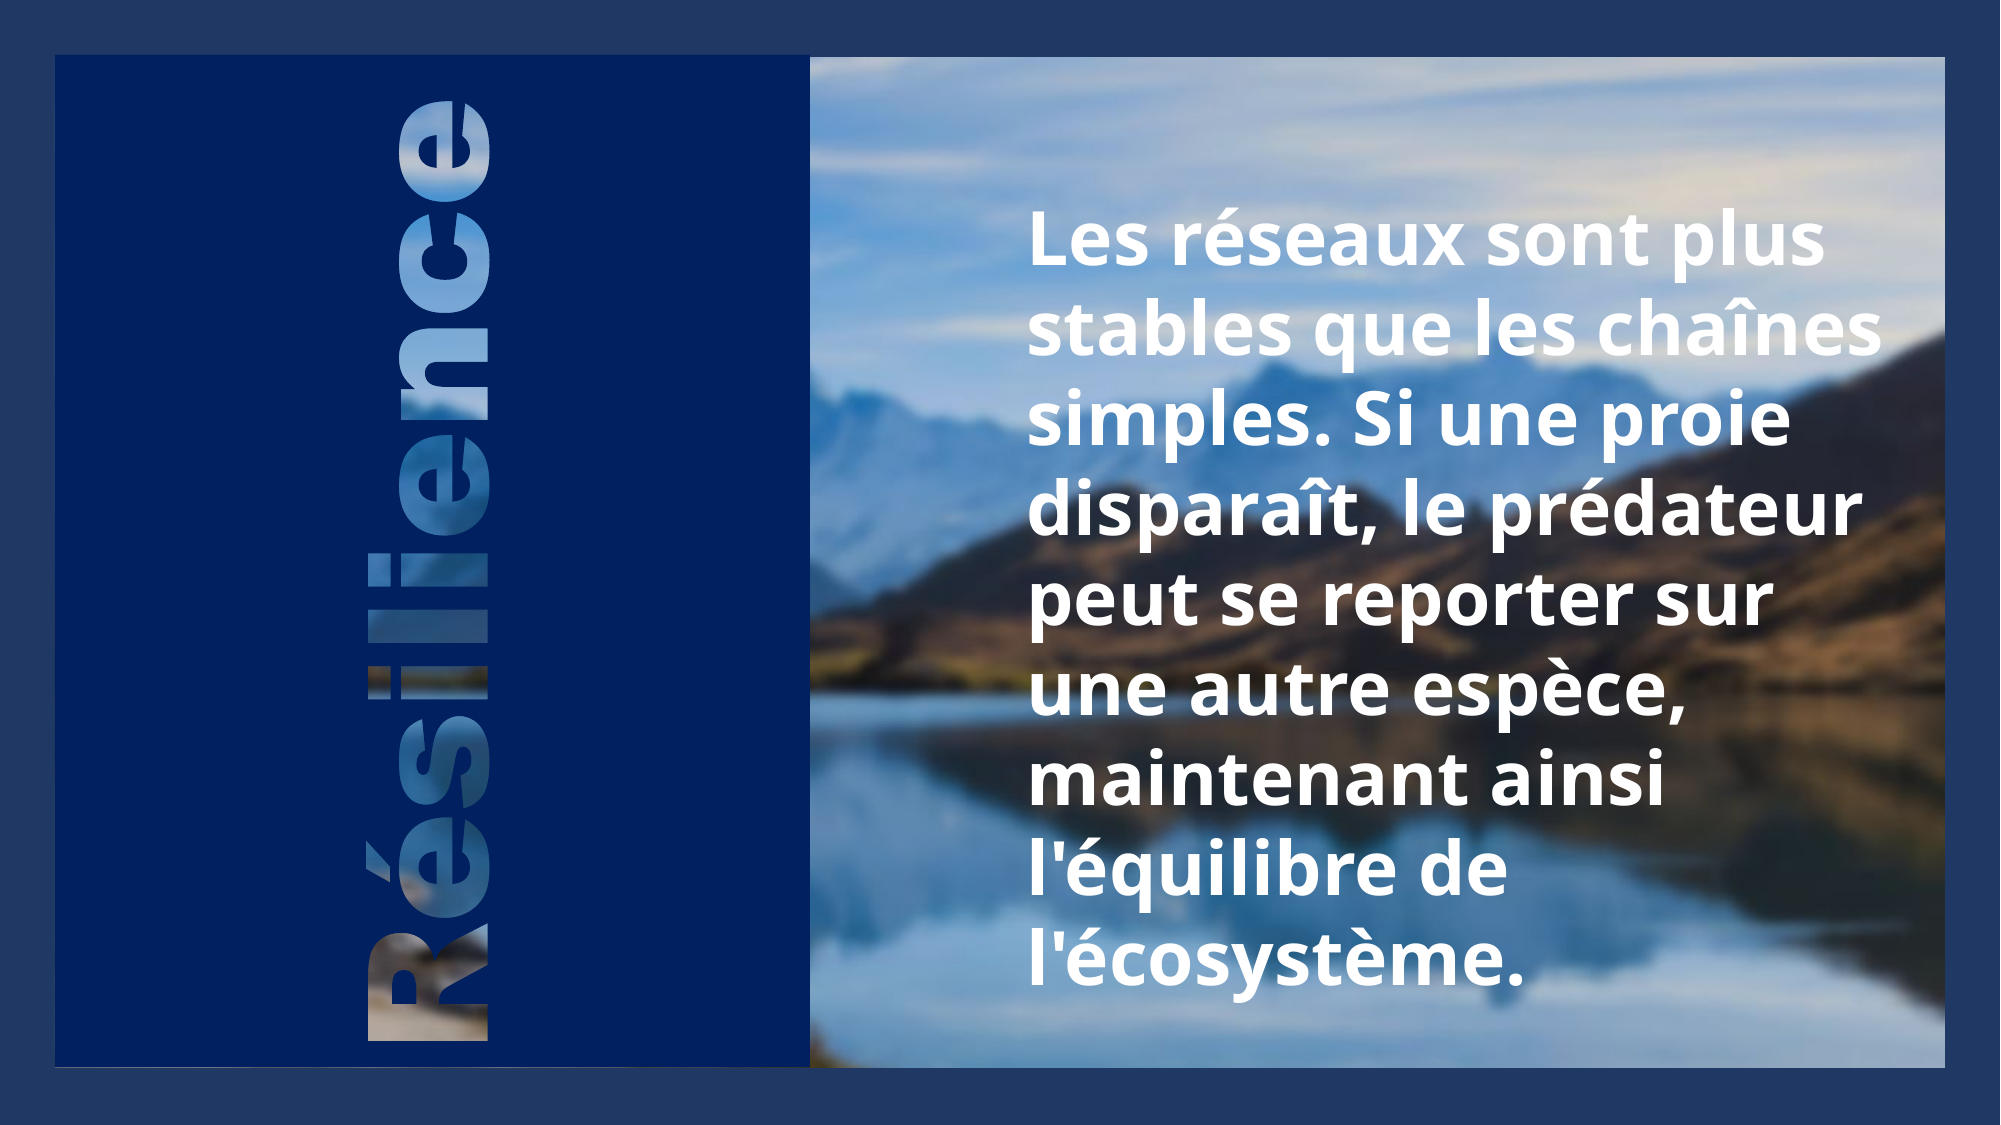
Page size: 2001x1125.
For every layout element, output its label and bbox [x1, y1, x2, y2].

picture [54, 57, 1945, 1068]
